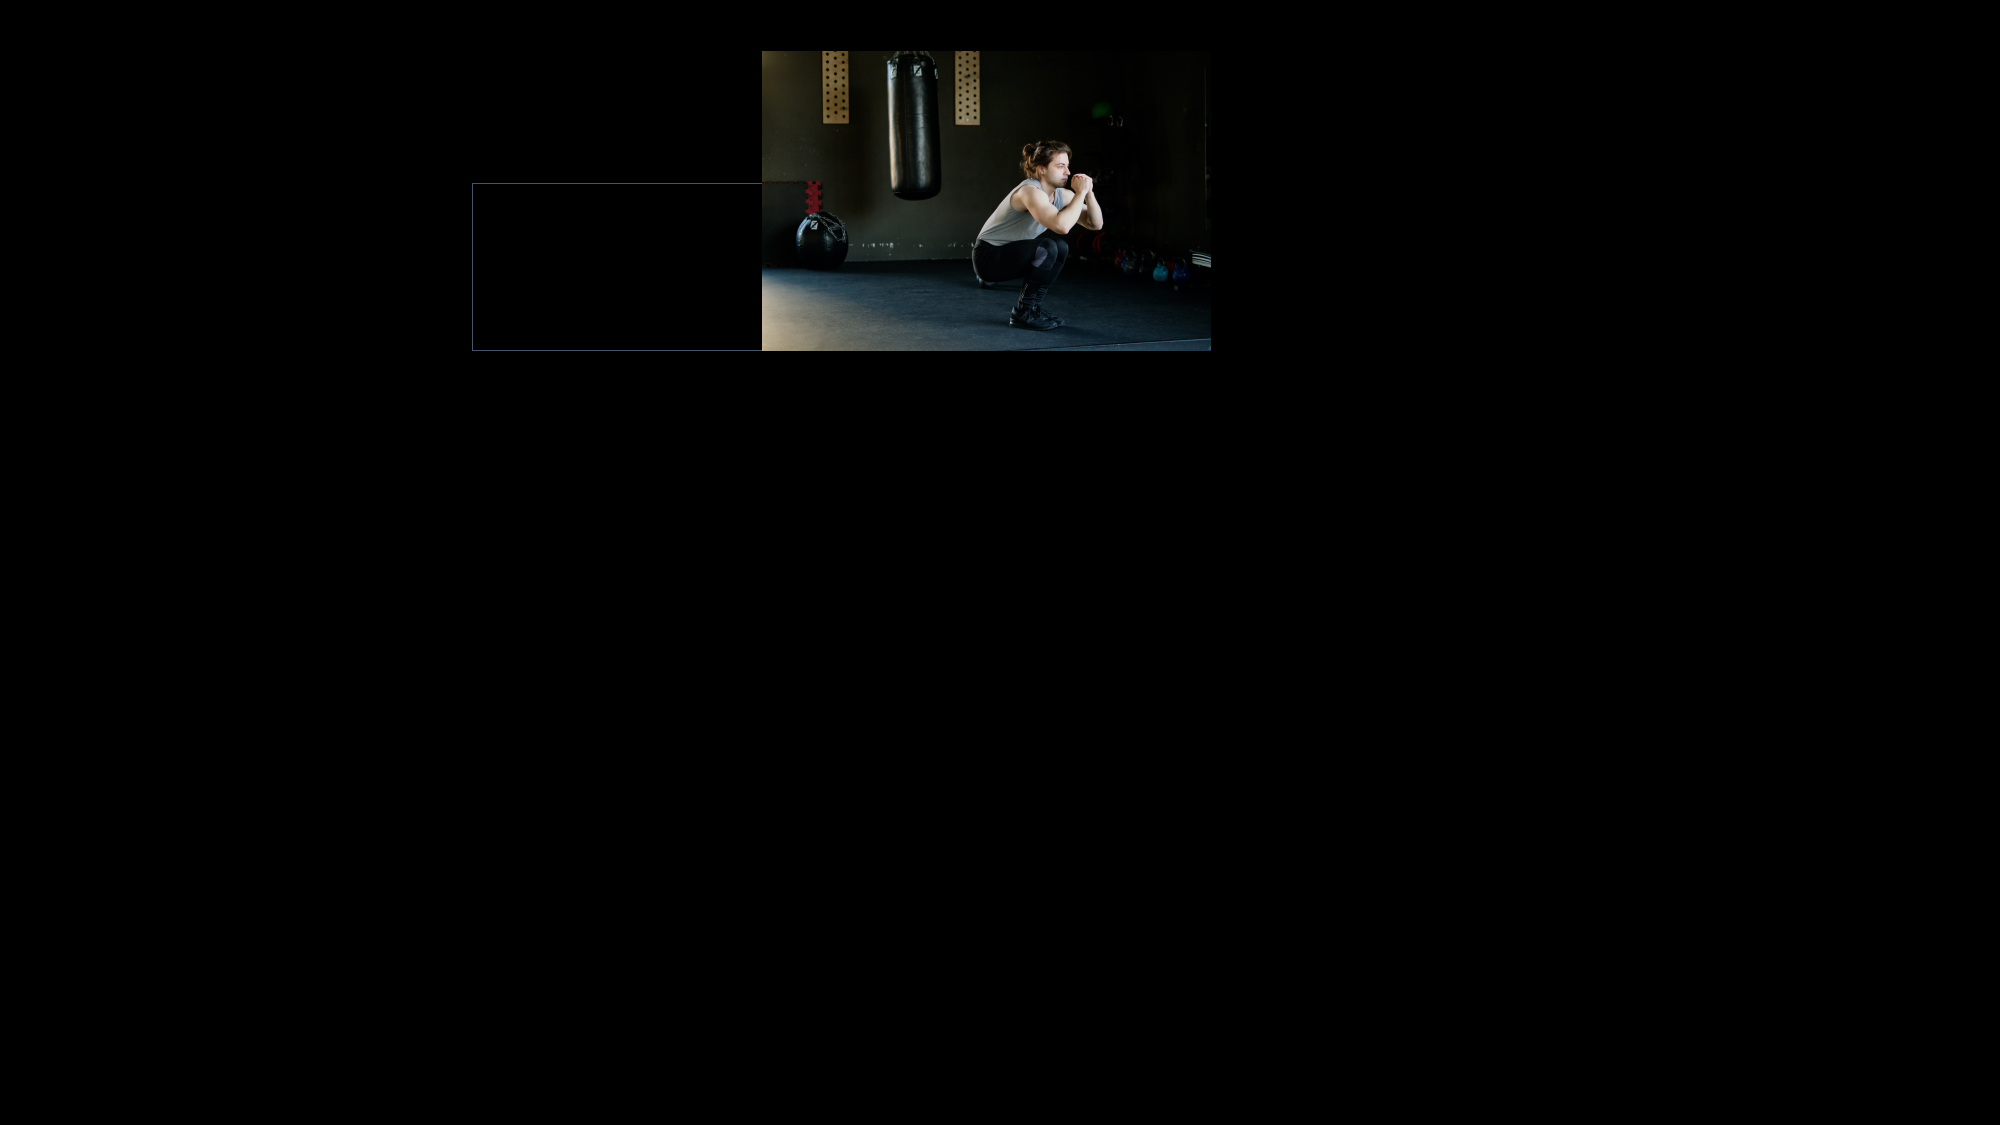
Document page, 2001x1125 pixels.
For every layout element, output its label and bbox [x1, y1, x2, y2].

picture [472, 51, 1211, 351]
